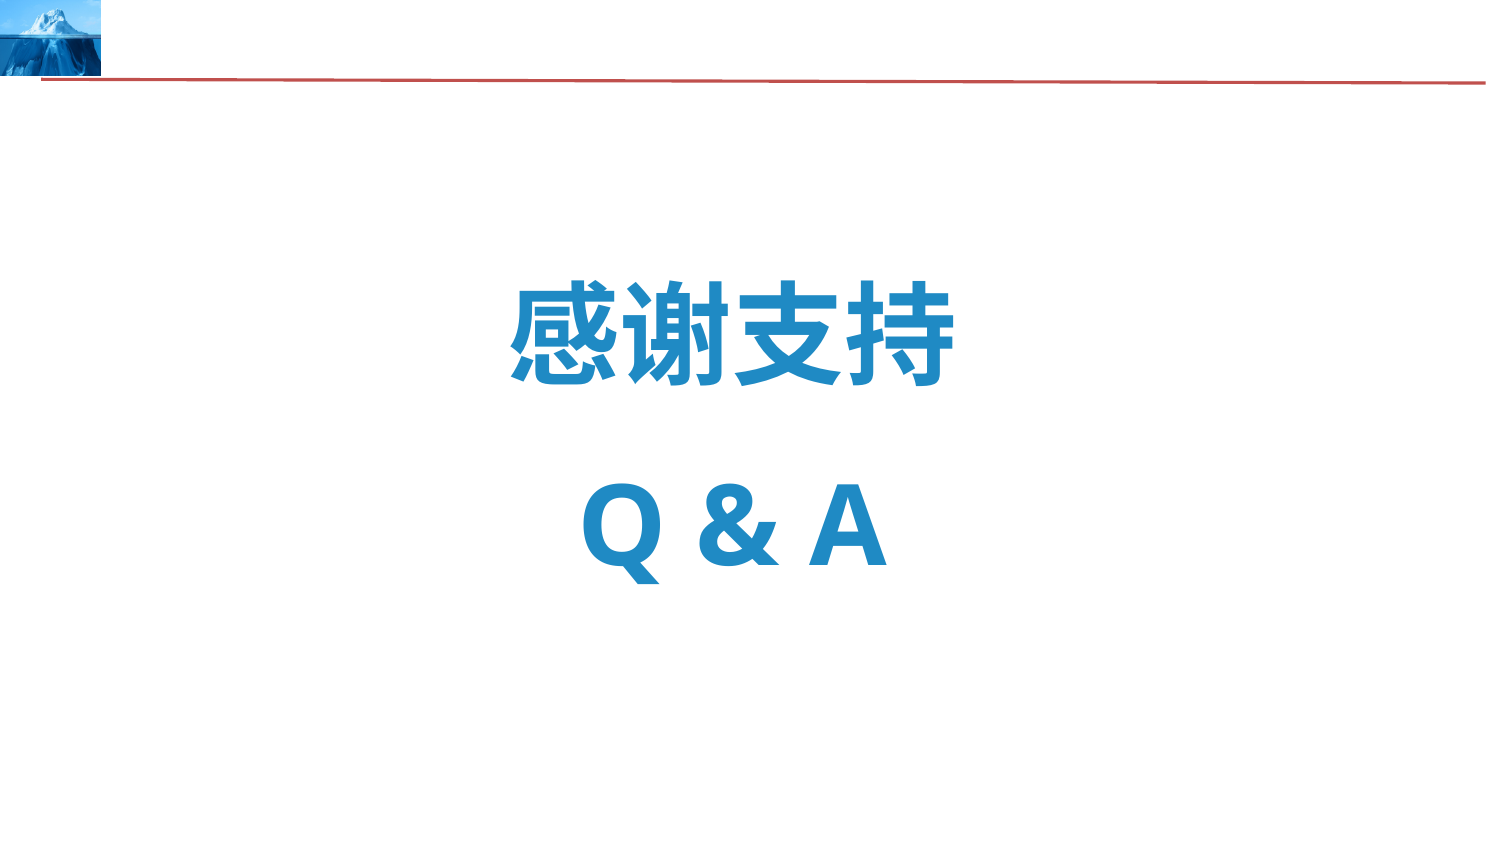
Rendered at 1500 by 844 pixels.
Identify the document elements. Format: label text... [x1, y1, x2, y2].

text_box Q & A [561, 445, 903, 596]
picture [0, 0, 101, 76]
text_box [40, 79, 1486, 84]
text_box 感谢支持 [492, 256, 973, 407]
